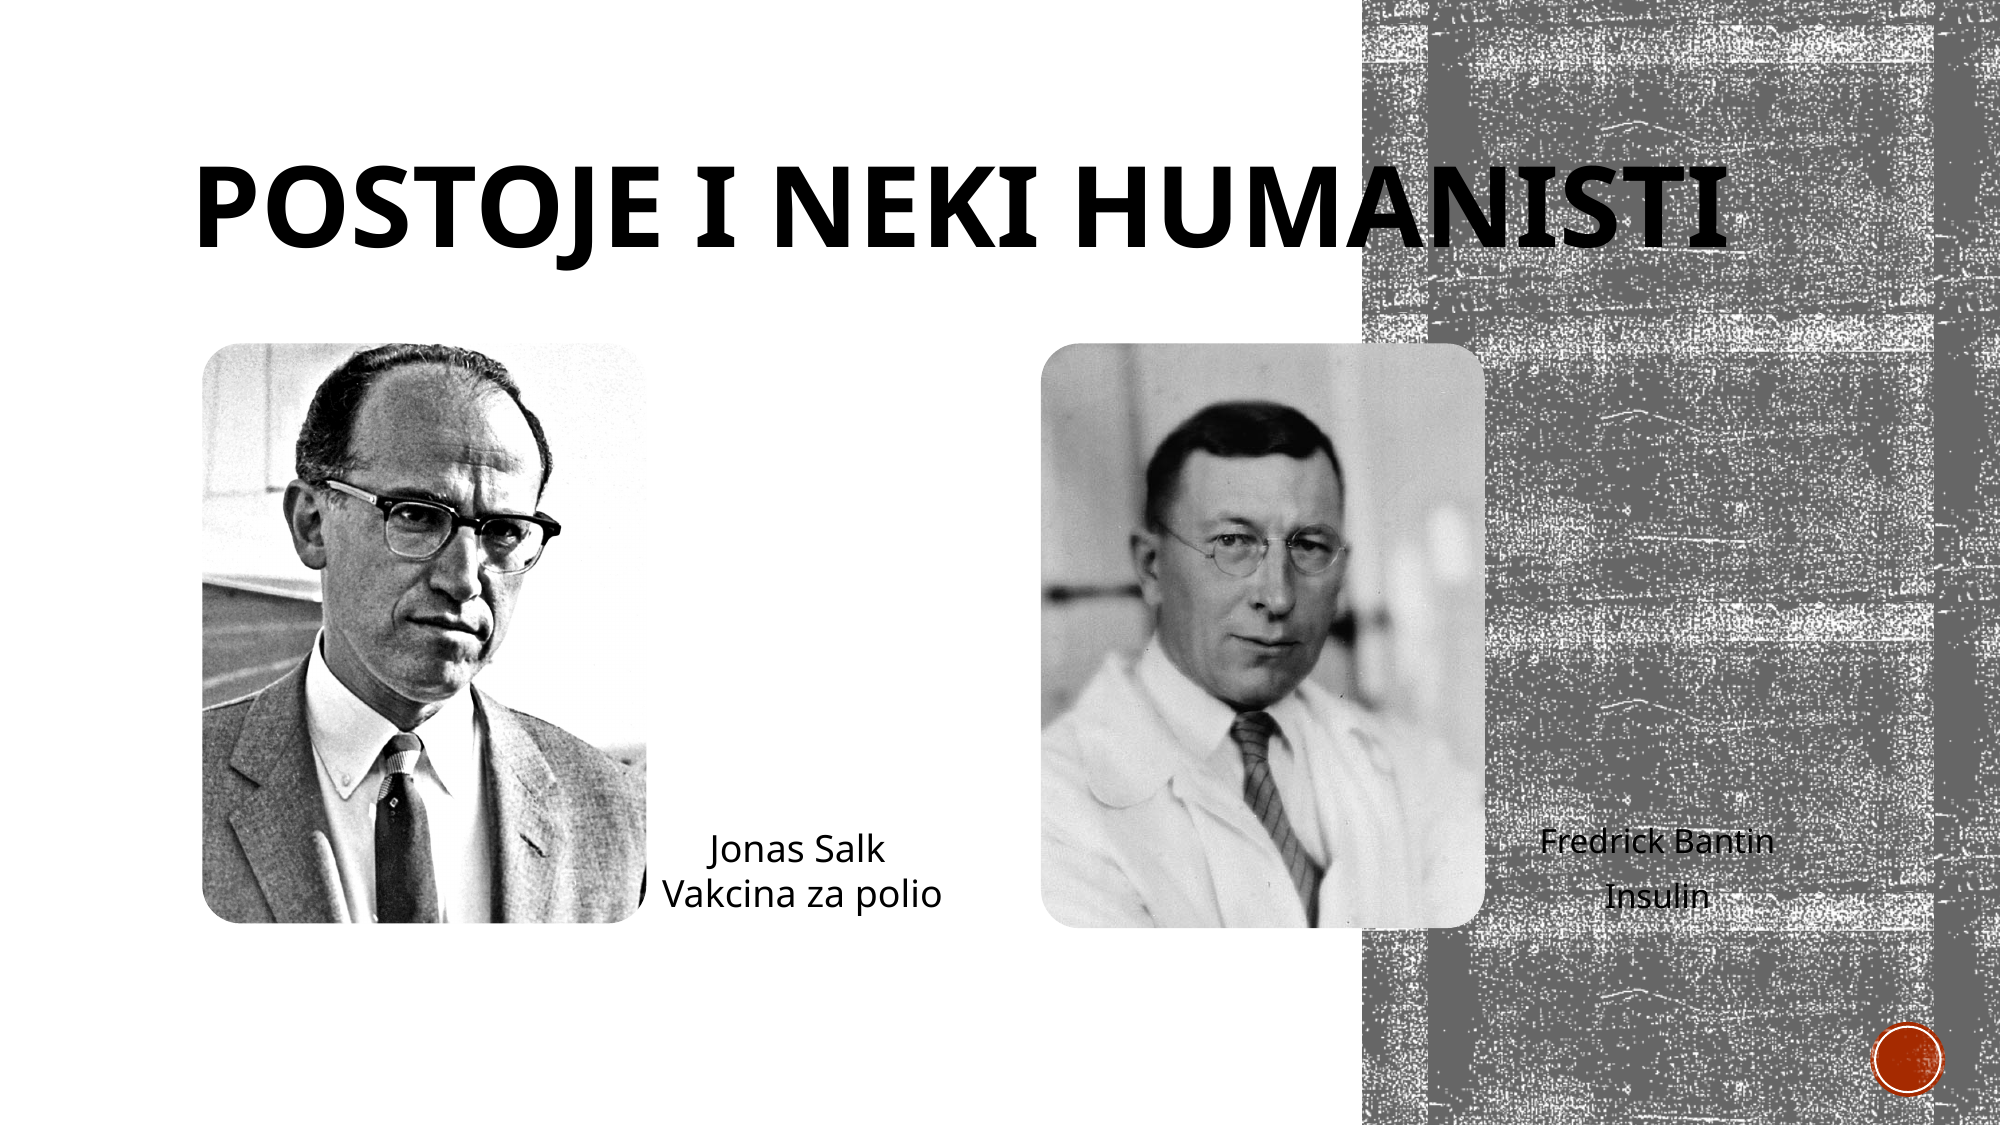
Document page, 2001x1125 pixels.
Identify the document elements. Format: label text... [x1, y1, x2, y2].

list Fredrick Bantin Insulin [1486, 817, 1880, 924]
title Postoje I neki humanisti [175, 79, 1826, 344]
picture [1040, 343, 1485, 929]
text_box Jonas Salk Vakcina za polio [647, 817, 958, 923]
picture [202, 343, 647, 924]
